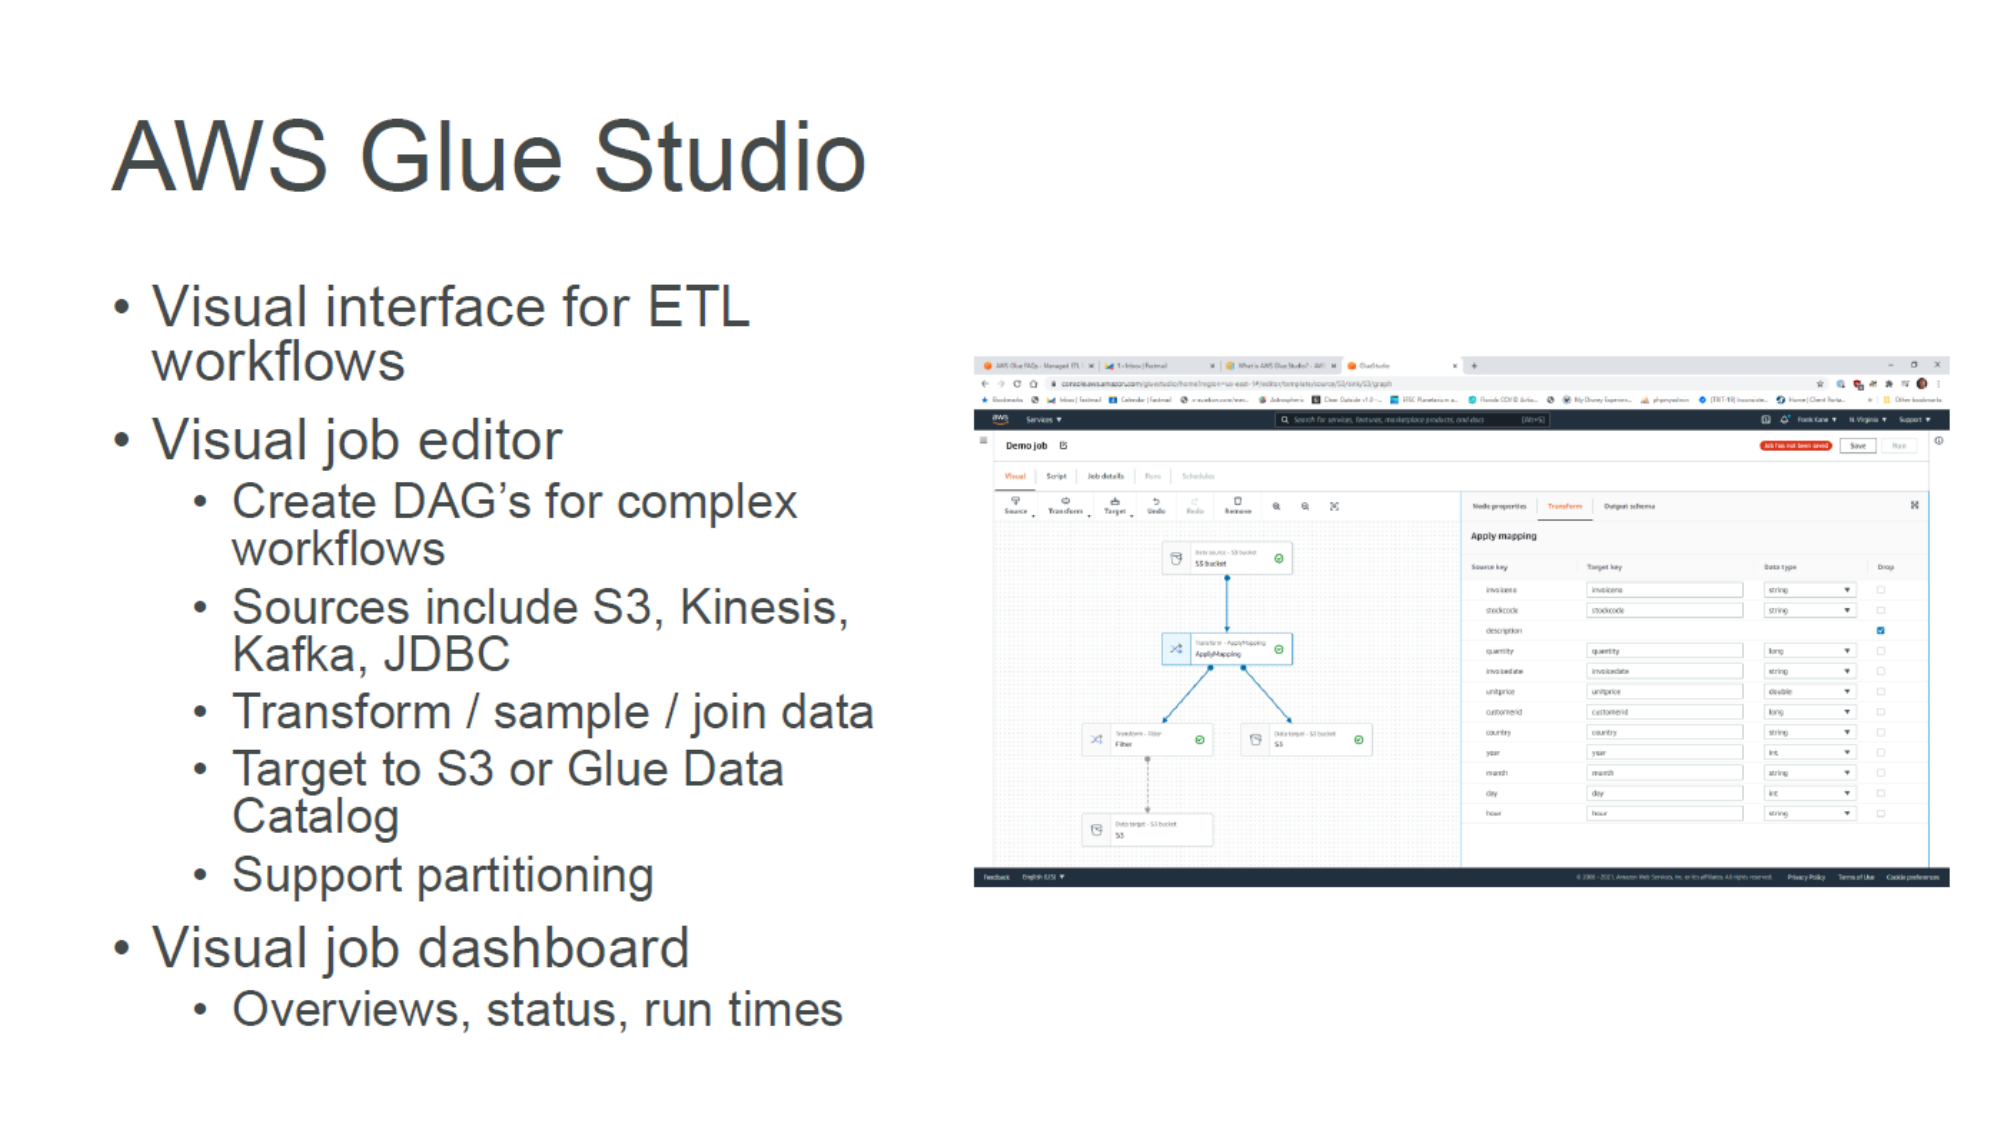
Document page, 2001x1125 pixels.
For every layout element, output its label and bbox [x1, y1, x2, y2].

picture [0, 76, 2000, 1049]
